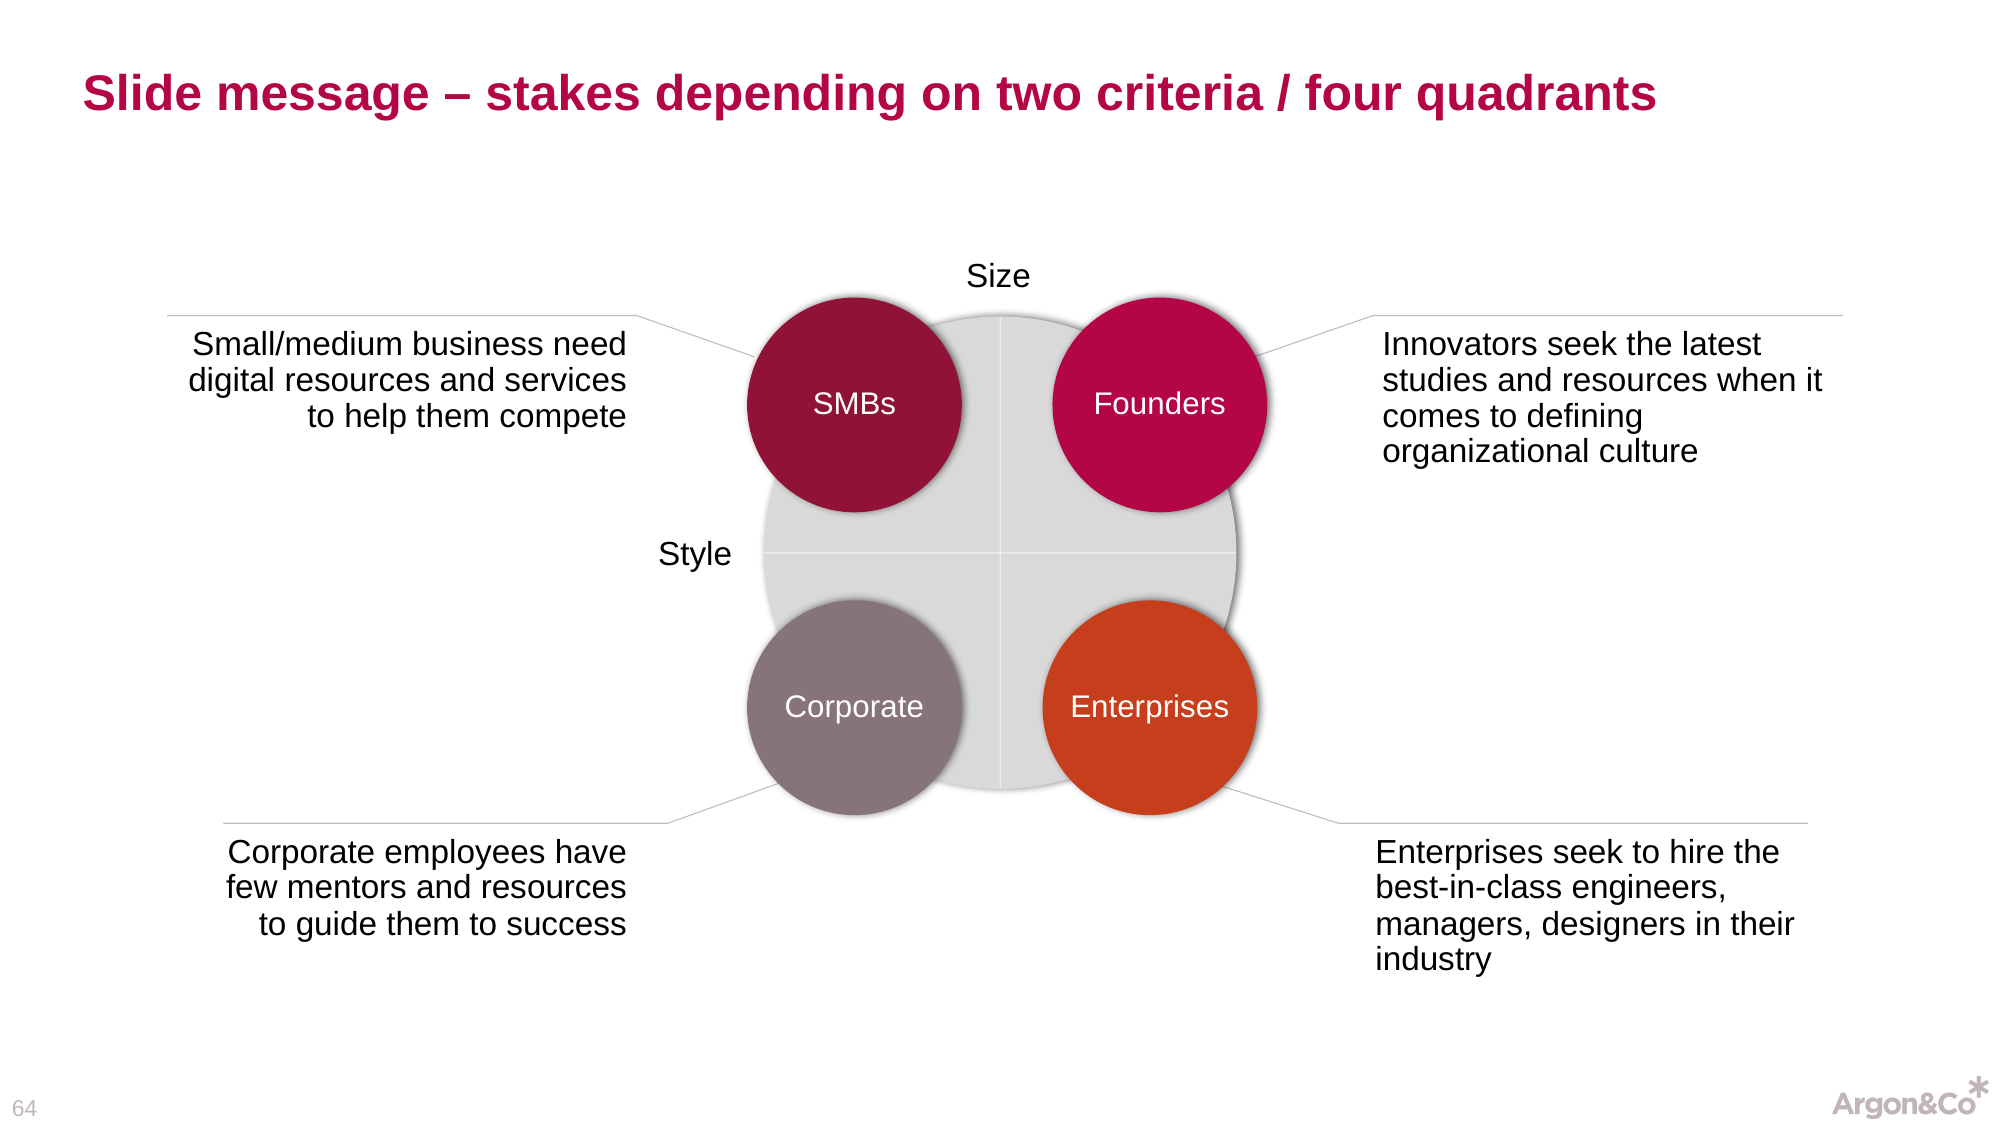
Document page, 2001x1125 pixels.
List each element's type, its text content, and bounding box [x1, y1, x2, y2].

text_box [1011, 560, 1237, 789]
text_box [1010, 316, 1237, 546]
text_box [167, 313, 755, 359]
text_box SMBs [747, 297, 962, 513]
text_box Innovators seek the latest studies and resources when it comes to defining organizational culture [1367, 319, 1850, 478]
text_box Small/medium business need digital resources and services to help them compete [160, 319, 643, 442]
text_box Style [640, 524, 733, 580]
text_box [764, 555, 998, 789]
text_box [1231, 786, 1808, 826]
text_box Enterprises [1042, 600, 1258, 816]
text_box [223, 783, 775, 826]
text_box Enterprises seek to hire the best-in-class engineers, managers, designers in their industry [1360, 827, 1843, 986]
table_cell Lorem ipsum [1002, 316, 1237, 551]
text_box Size [965, 247, 1032, 302]
title Slide message – stakes depending on two criteria / four quadrants [70, 51, 1932, 129]
text_box Corporate [747, 600, 962, 816]
text_box [764, 316, 999, 550]
text_box Founders [1052, 297, 1268, 513]
text_box Corporate employees have few mentors and resources to guide them to success [202, 827, 643, 950]
table_cell Lorem ipsum [1002, 554, 1237, 789]
picture [1832, 1076, 1989, 1119]
text_box [1264, 313, 1843, 356]
table_cell Lorem ipsum [768, 554, 999, 560]
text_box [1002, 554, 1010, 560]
table_cell Lorem ipsum [769, 545, 999, 551]
